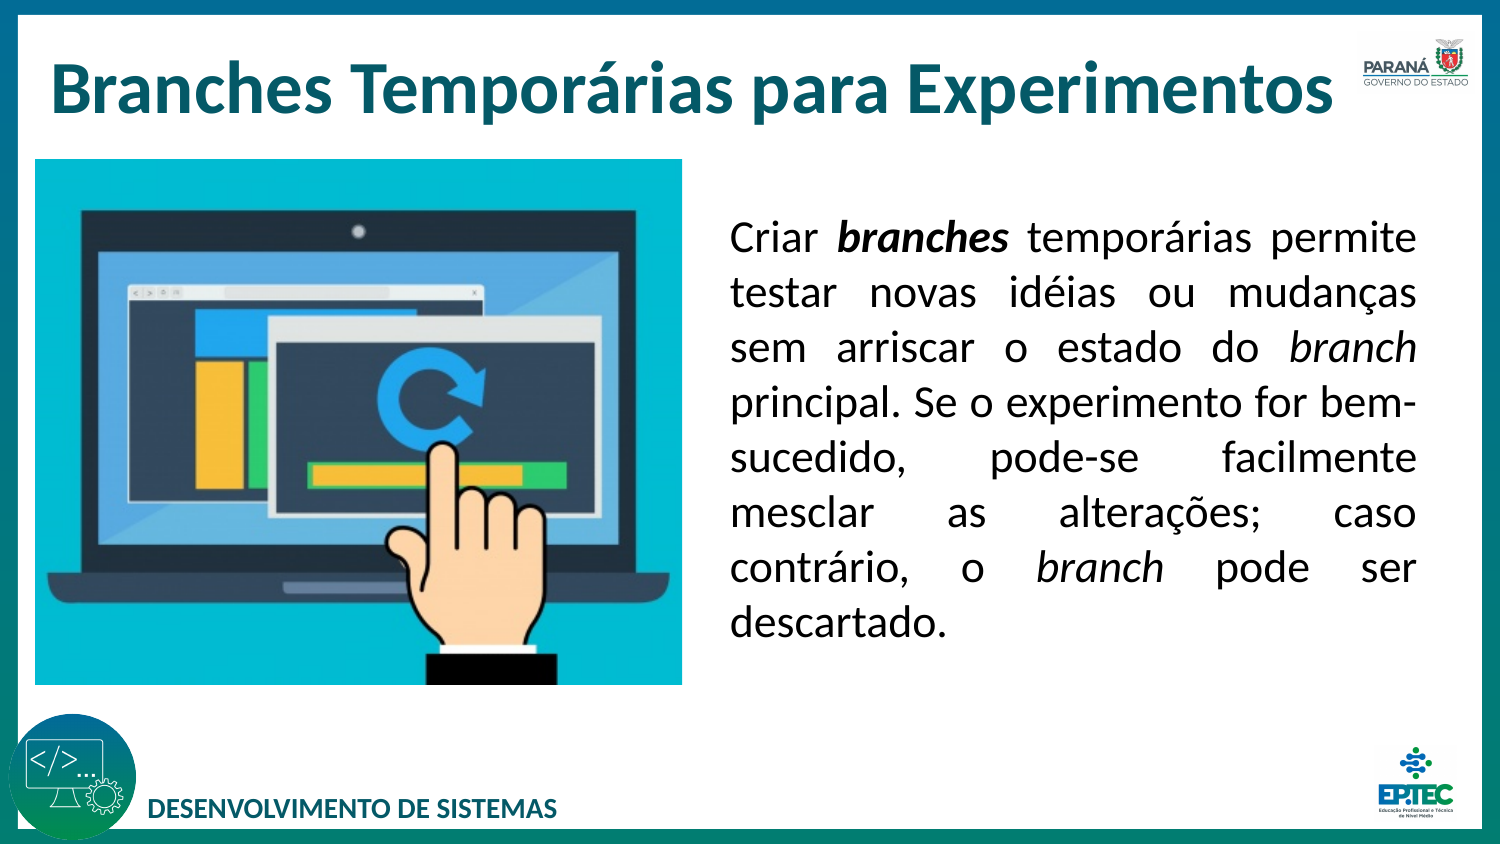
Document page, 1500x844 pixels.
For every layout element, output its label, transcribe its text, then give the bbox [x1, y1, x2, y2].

text_box Branches Temporárias para Experimentos [35, 31, 1368, 136]
picture [1482, 273, 1500, 277]
text_box Criar branches temporárias permite testar novas idéias ou mudanças sem arriscar o estado do branch principal. Se o experimento for bem-sucedido, pode-se facilmente mesclar as alterações; caso contrário, o branch pode ser descartado. [714, 191, 1433, 707]
text_box [17, 14, 1482, 829]
picture [1374, 745, 1457, 822]
picture [34, 158, 683, 685]
picture [1356, 30, 1475, 94]
picture [8, 713, 137, 841]
picture [0, 273, 17, 277]
text_box DESENVOLVIMENTO DE SISTEMAS [141, 783, 644, 830]
